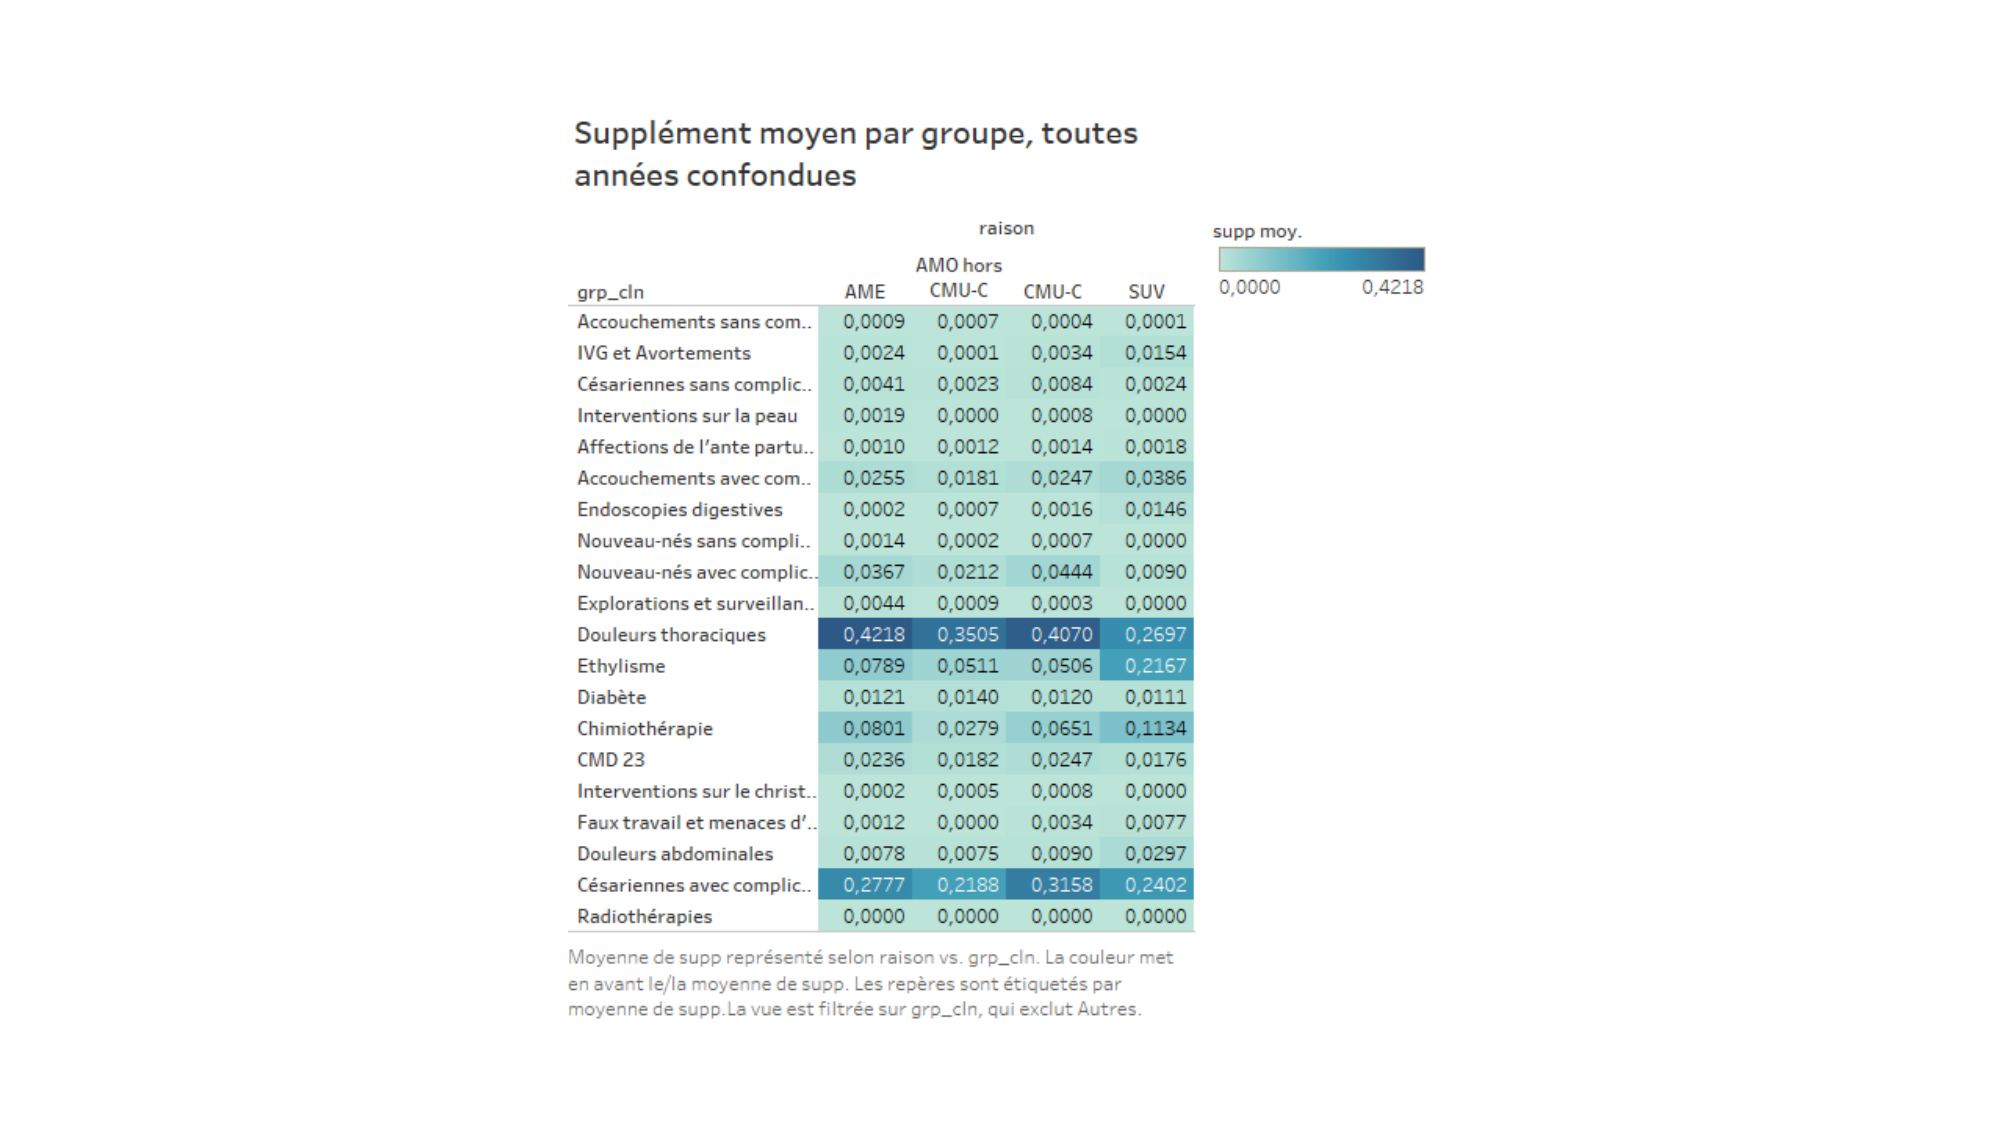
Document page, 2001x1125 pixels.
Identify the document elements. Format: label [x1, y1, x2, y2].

picture [568, 100, 1432, 1025]
